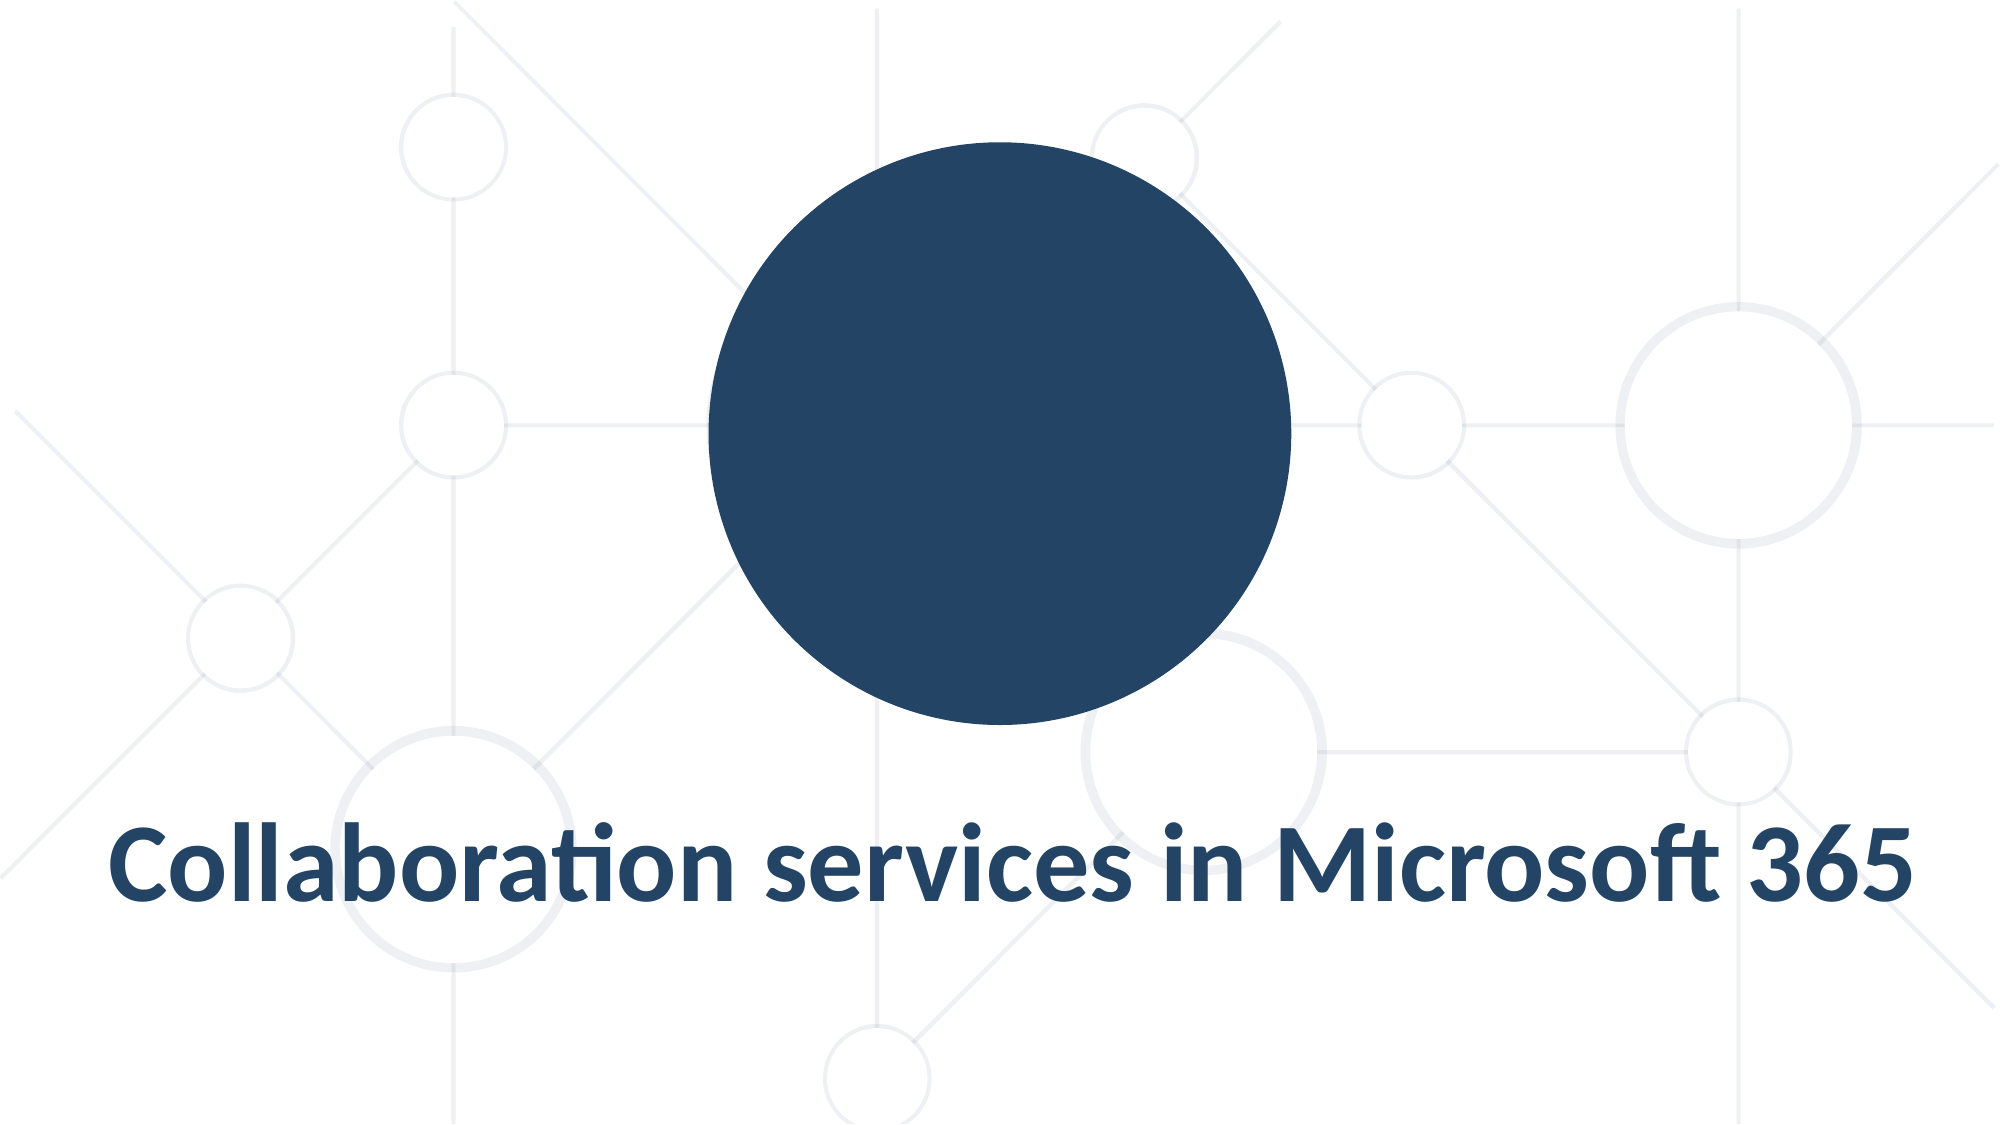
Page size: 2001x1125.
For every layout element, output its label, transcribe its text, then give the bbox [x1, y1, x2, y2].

list Collaboration services in Microsoft 365 [81, 771, 1949, 936]
